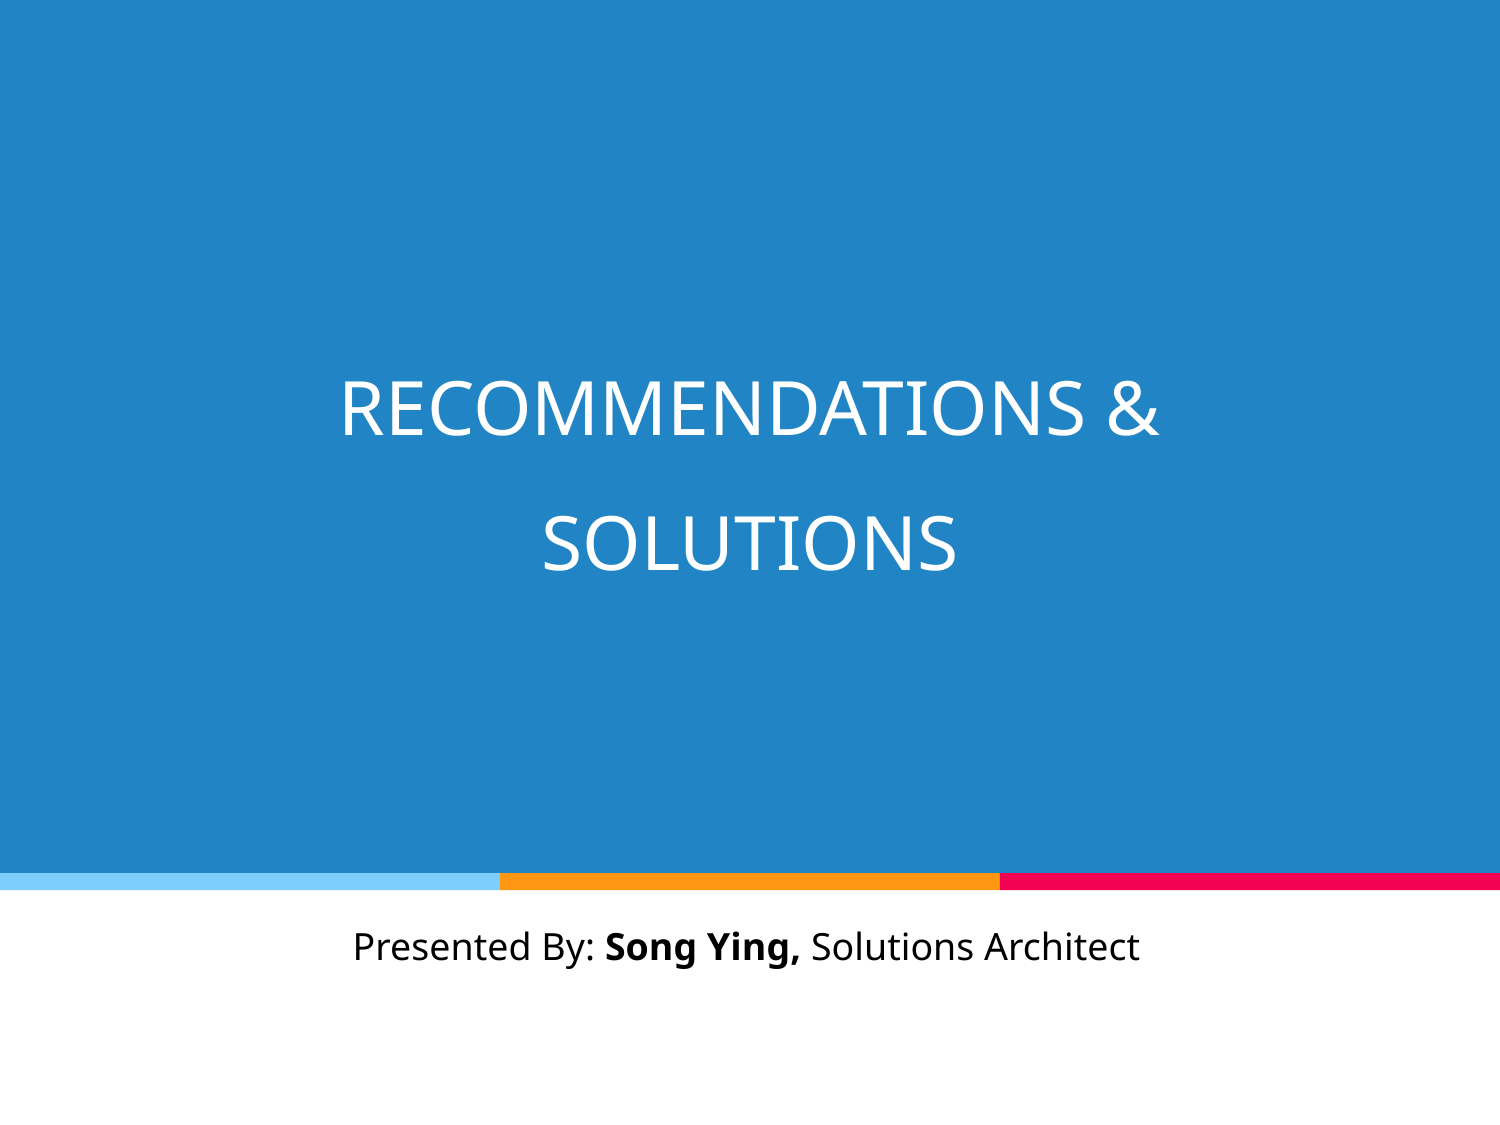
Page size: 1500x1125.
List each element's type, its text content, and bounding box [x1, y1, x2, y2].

text_box Presented By: Song Ying, Solutions Architect [187, 915, 1440, 976]
title RECOMMENDATIONS & SOLUTIONS [112, 346, 1388, 600]
